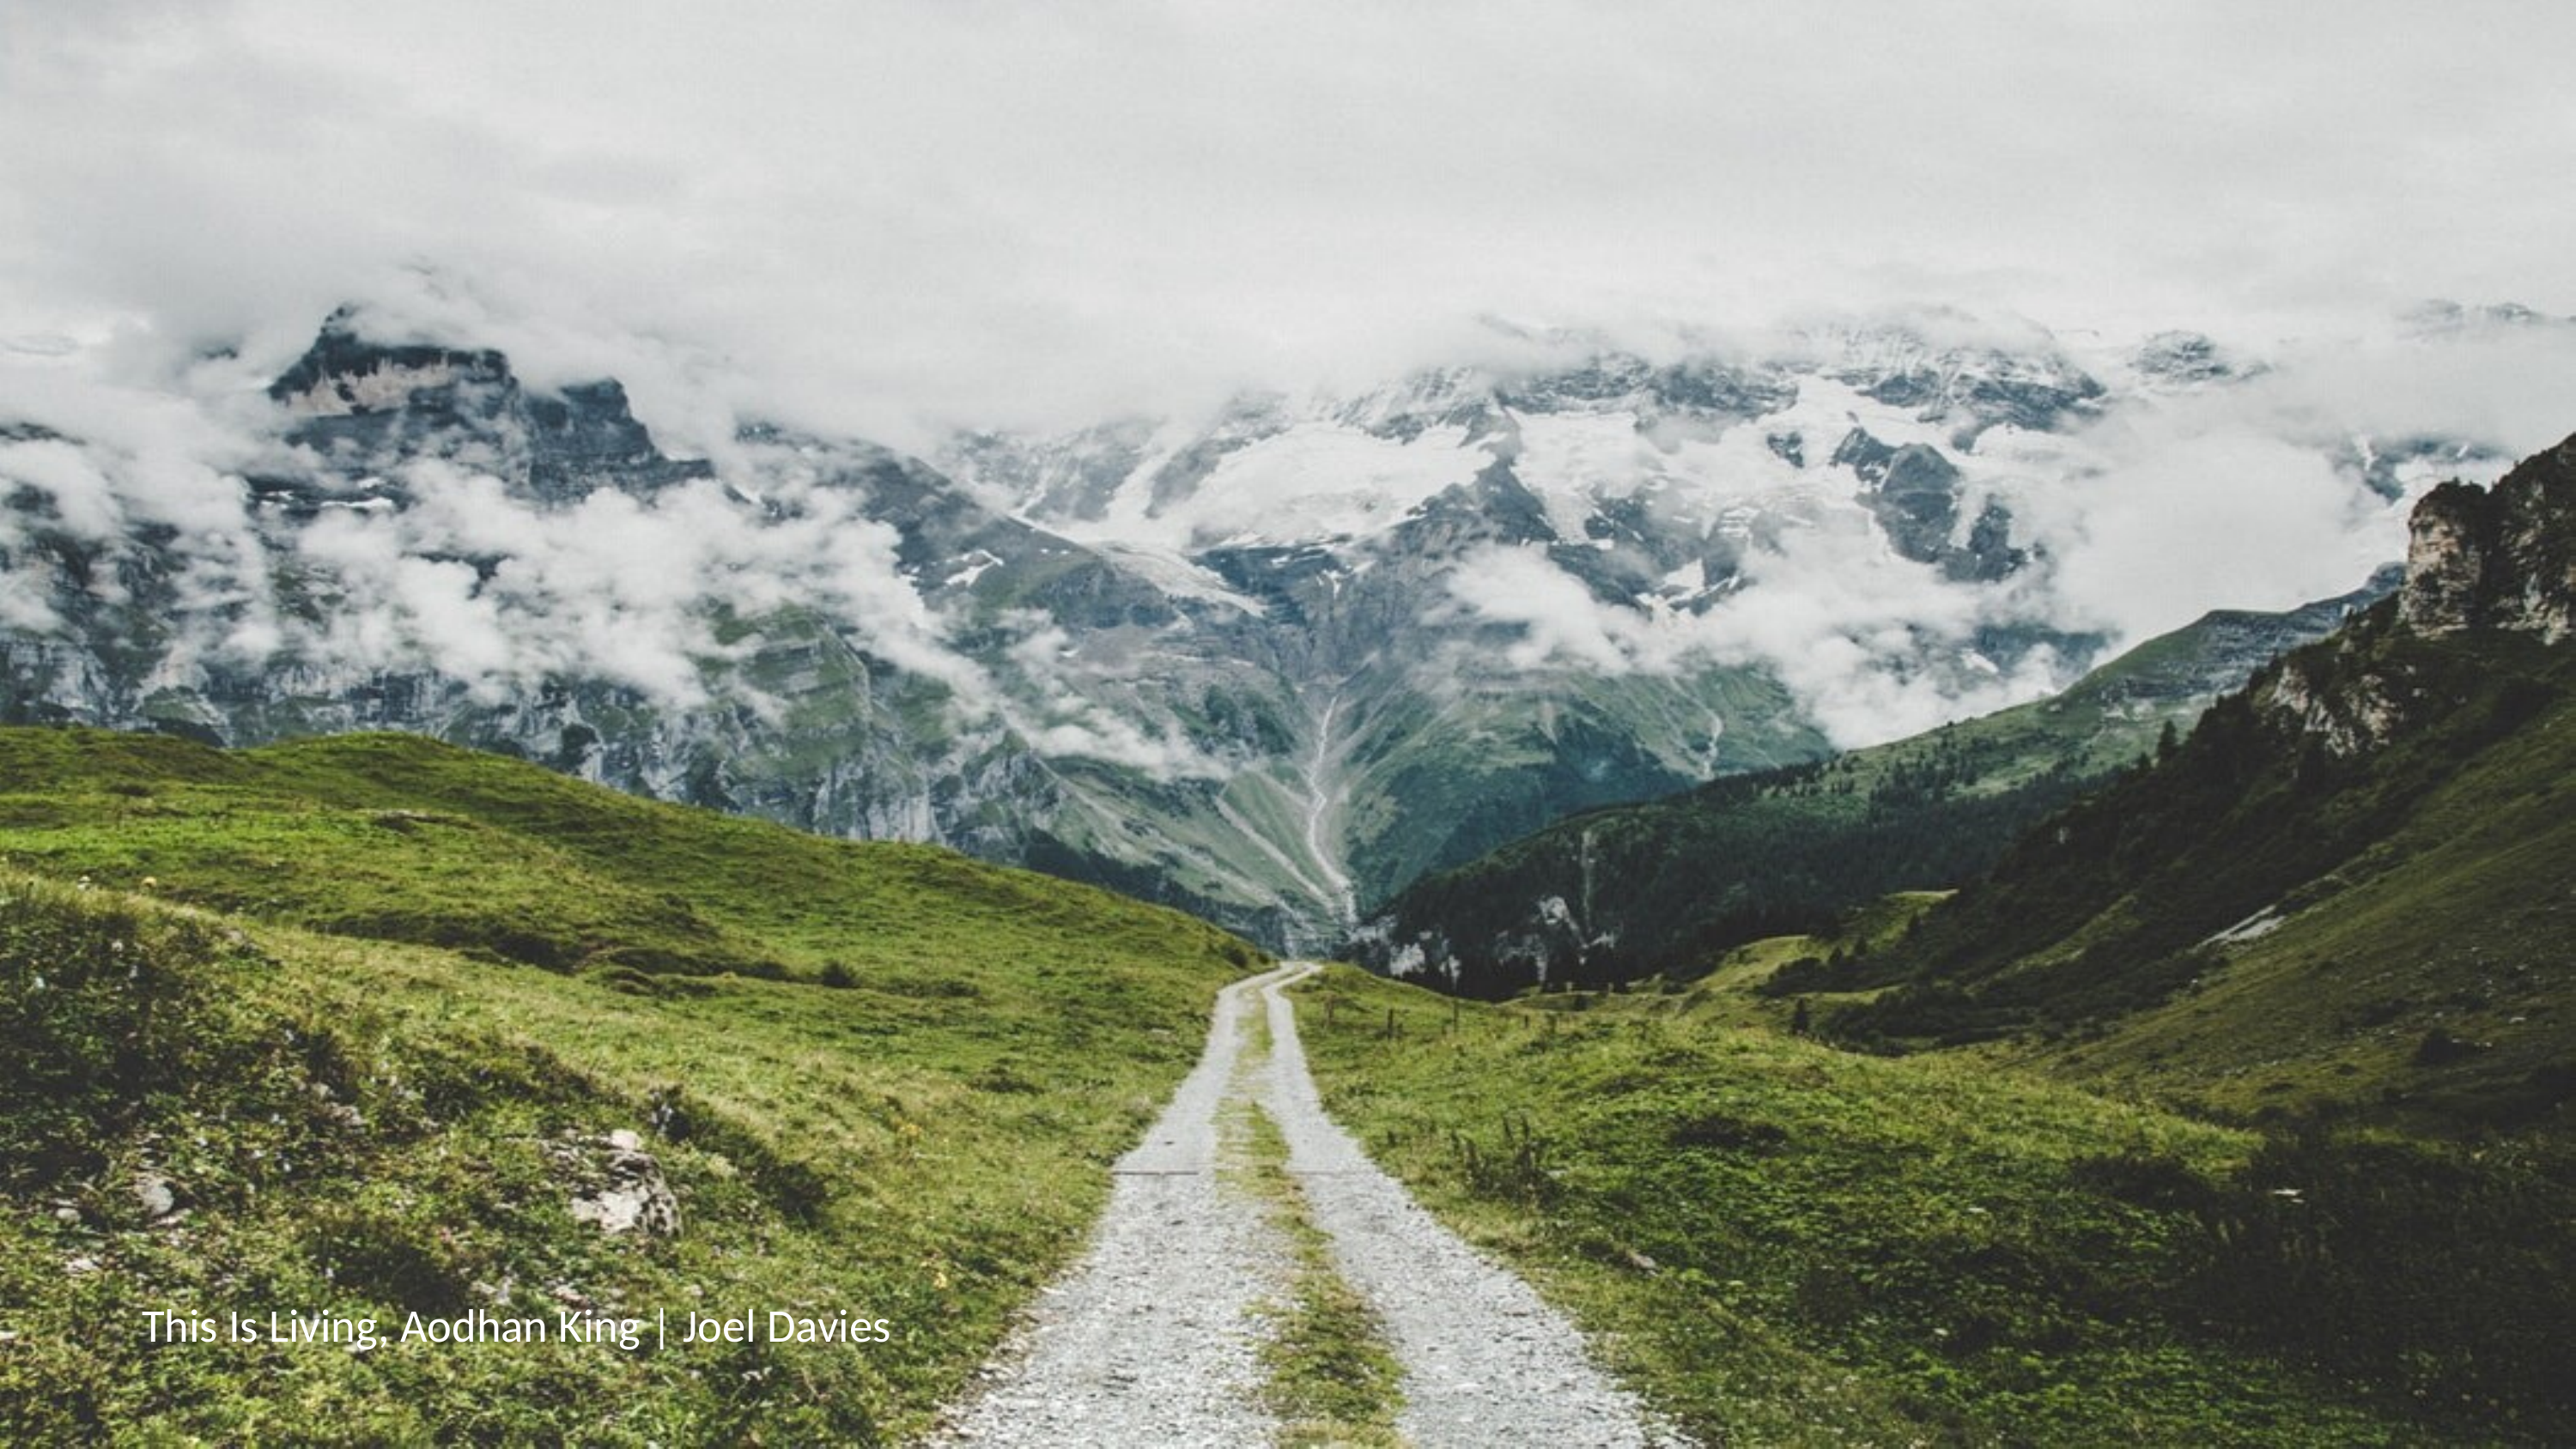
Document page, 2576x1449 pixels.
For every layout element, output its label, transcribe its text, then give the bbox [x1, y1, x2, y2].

picture [0, 0, 2576, 1449]
title This Is Living, Aodhan King | Joel Davies [129, 1288, 2447, 1359]
list [129, 111, 2447, 1068]
